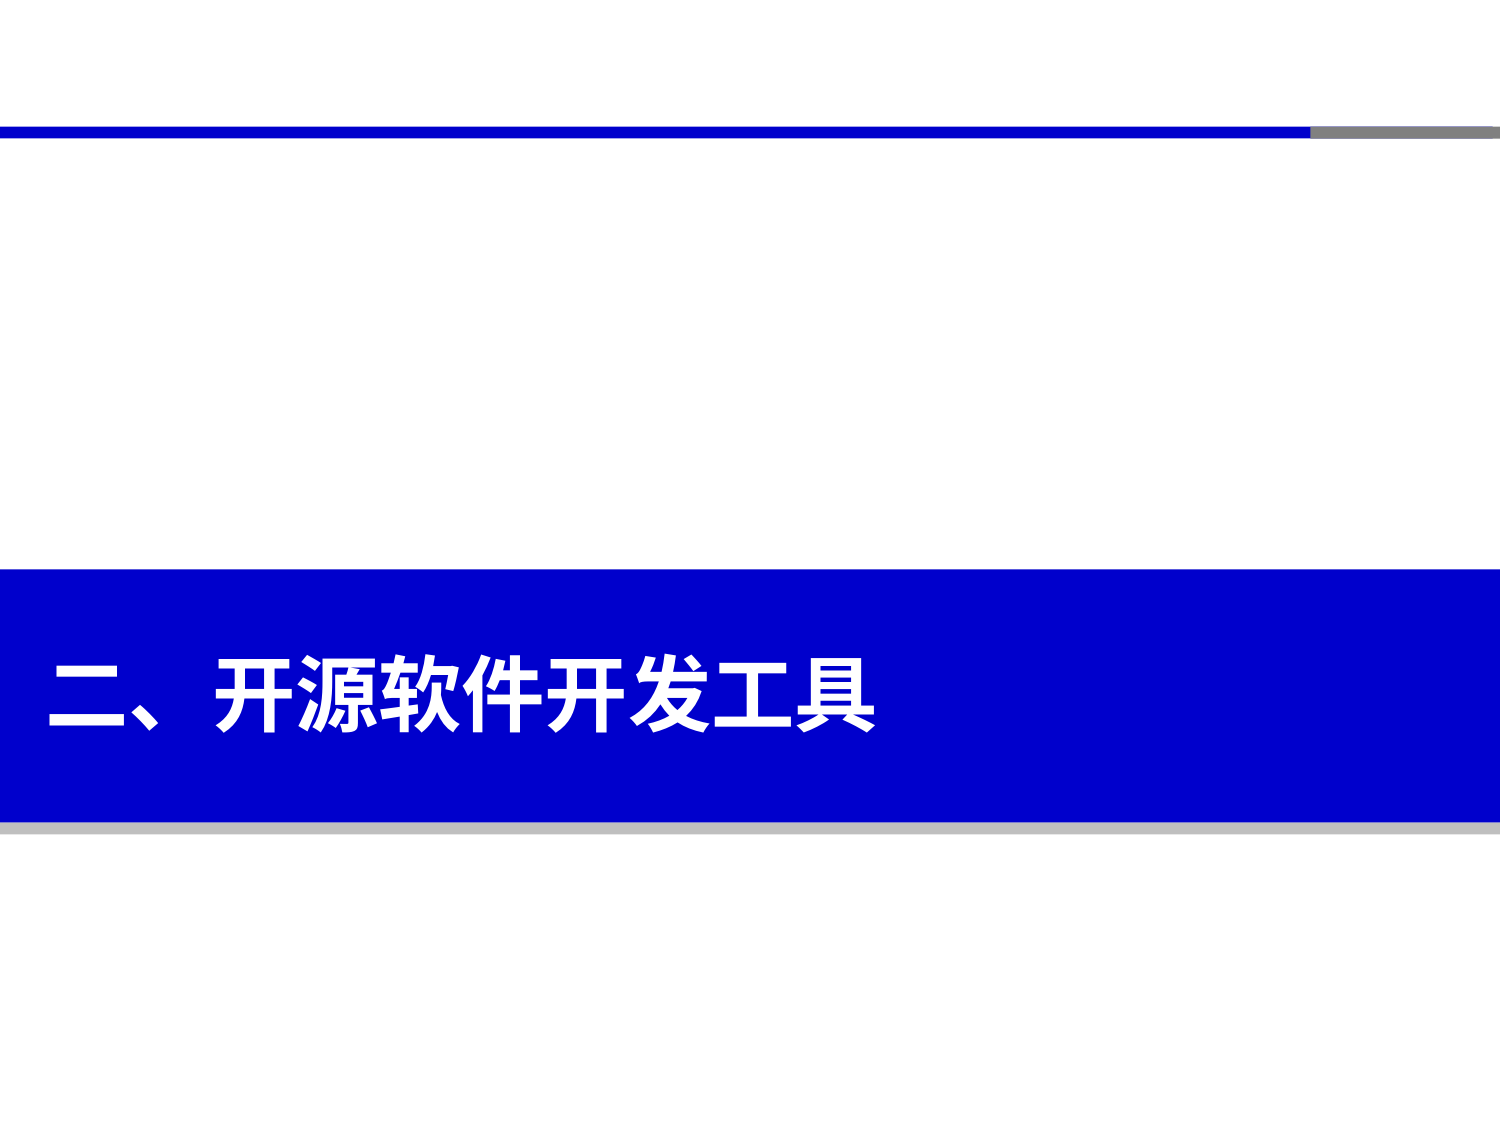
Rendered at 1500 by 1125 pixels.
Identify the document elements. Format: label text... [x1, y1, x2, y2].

text_box [0, 822, 1500, 835]
text_box 二、开源软件开发工具 [30, 634, 1467, 750]
text_box [0, 569, 1500, 822]
